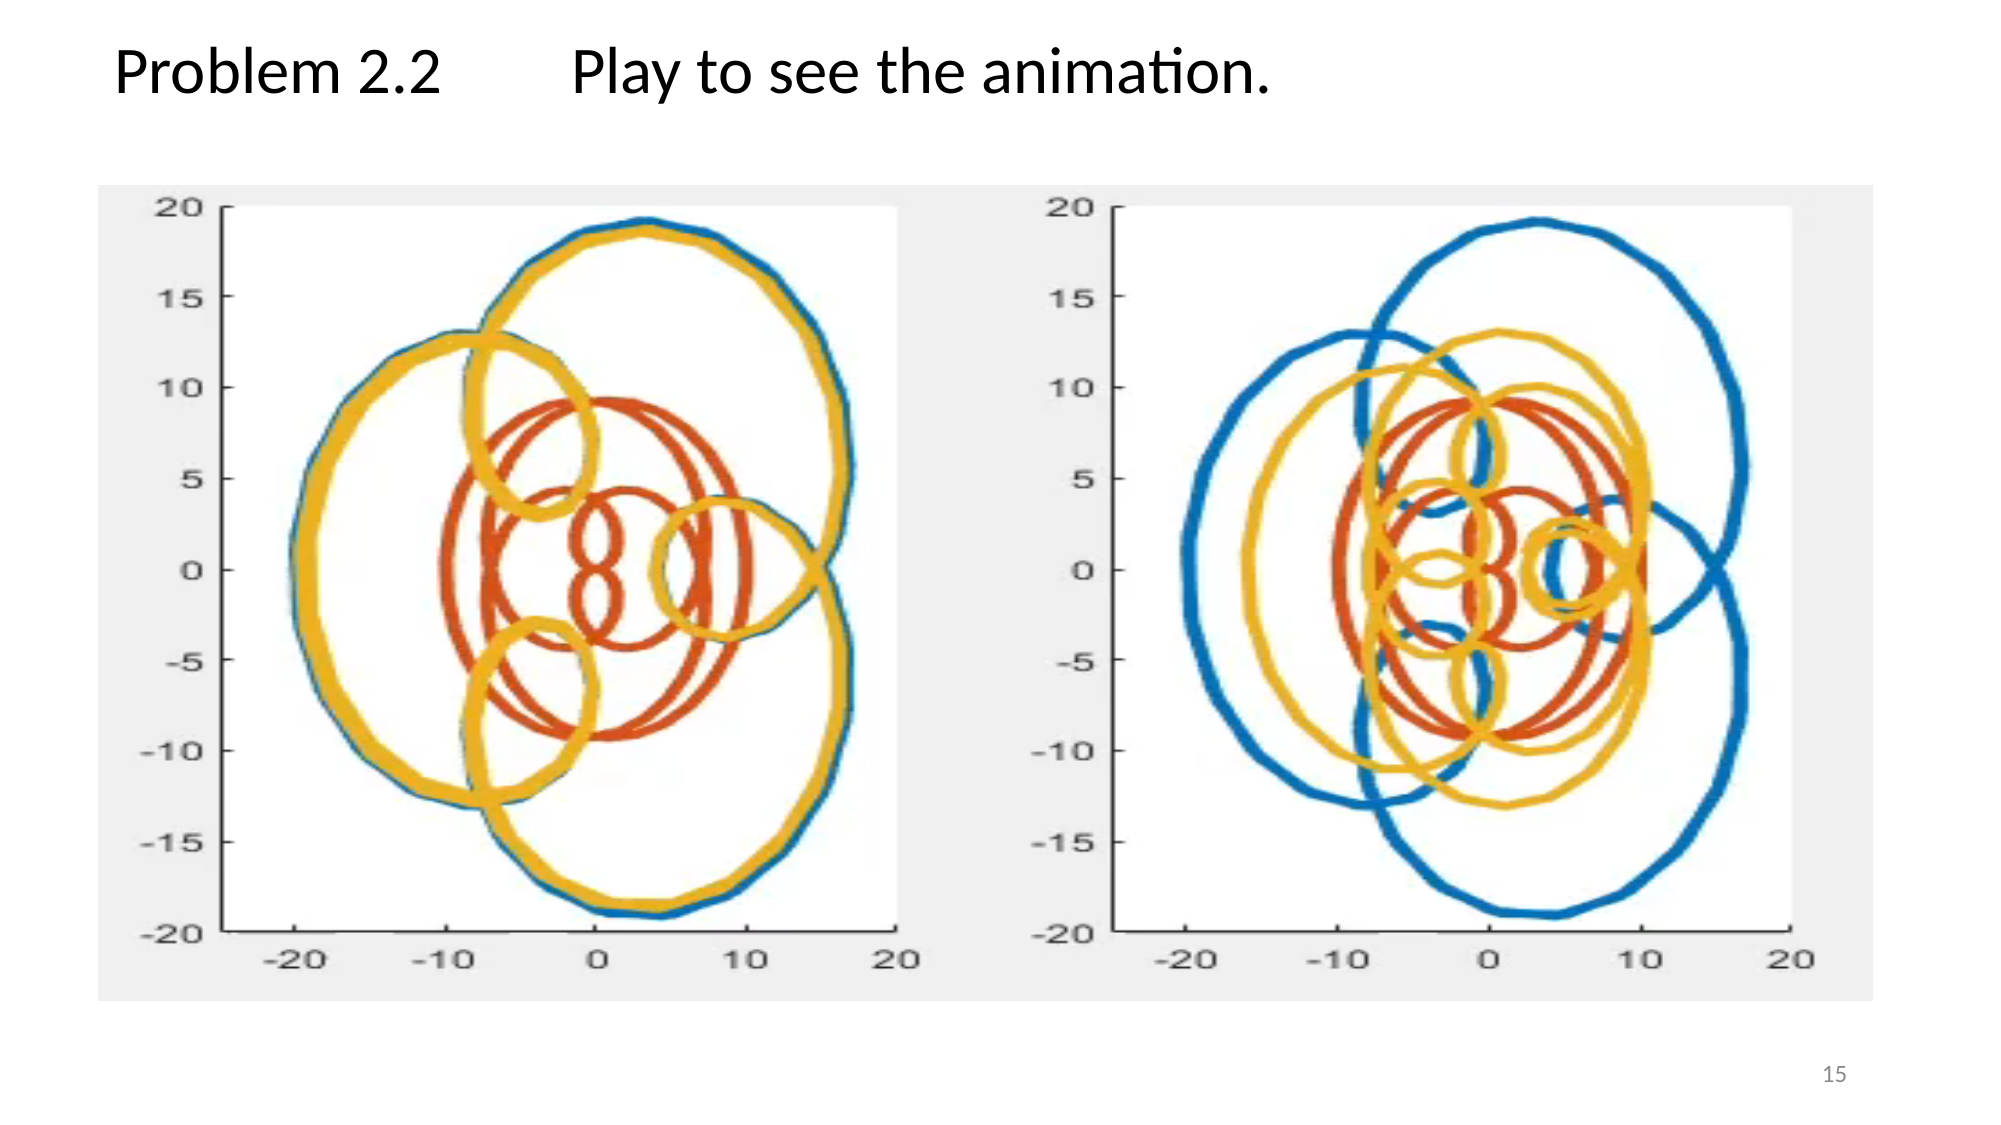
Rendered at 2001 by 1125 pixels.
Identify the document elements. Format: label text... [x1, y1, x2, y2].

text_box Play to see the animation. [556, 19, 1341, 115]
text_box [97, 184, 1874, 1001]
slide_number 15 [1412, 1042, 1863, 1103]
text_box Problem 2.2 [99, 19, 458, 115]
